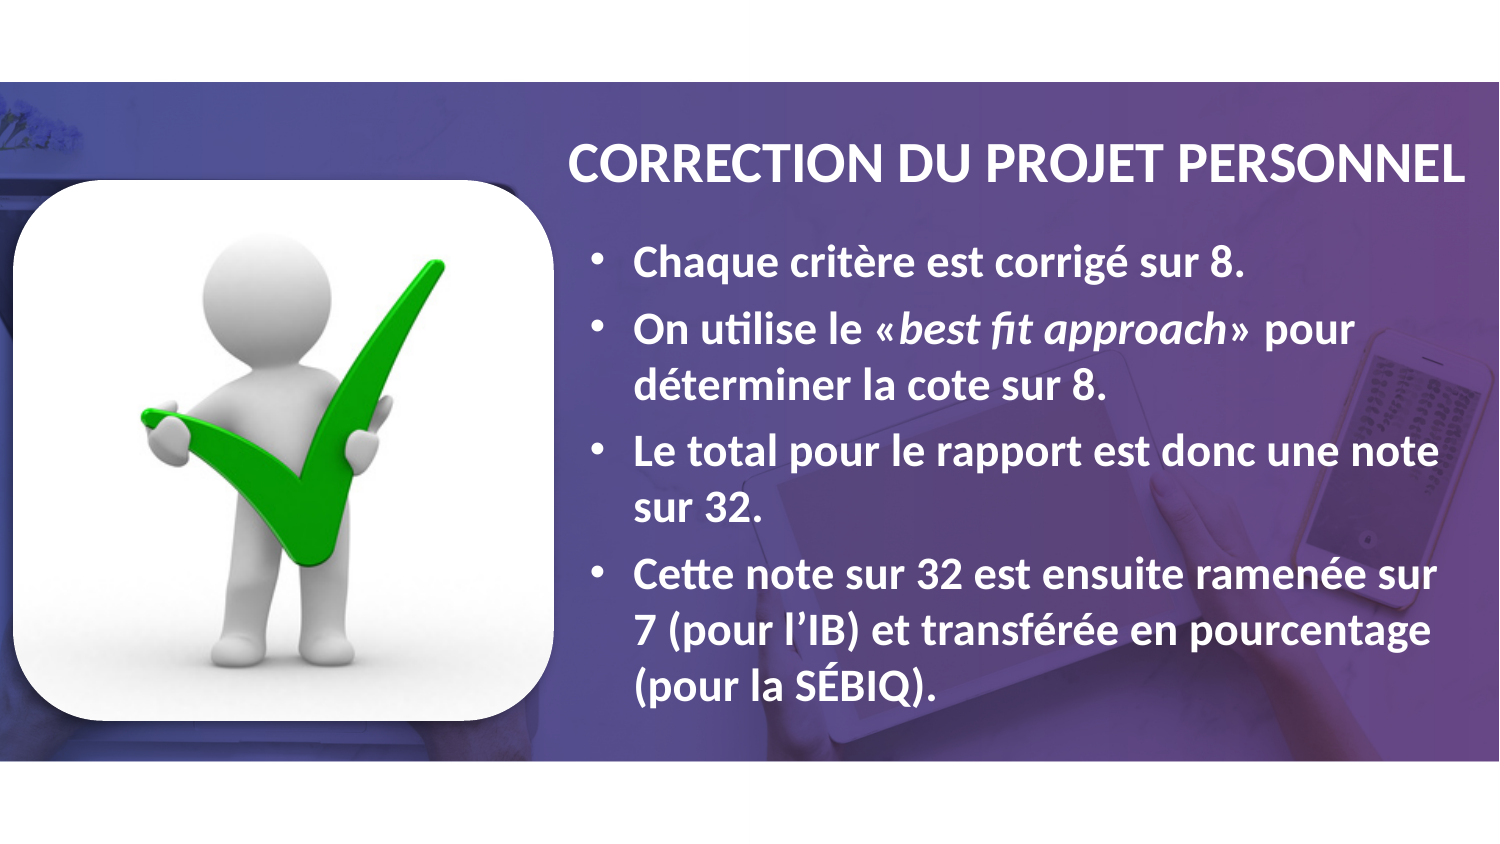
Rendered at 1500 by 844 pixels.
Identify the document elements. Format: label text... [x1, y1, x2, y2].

list Chaque critère est corrigé sur 8. On utilise le «best fit approach» pour déterminer la cote sur 8. Le total pour le rapport est donc une note sur 32. Cette note sur 32 est ensuite ramenée sur 7 (pour l’IB) et transférée en pourcentage (pour la SÉBIQ). [572, 223, 1464, 721]
picture [0, 0, 1499, 844]
title Correction du Projet personnel [553, 116, 1500, 202]
